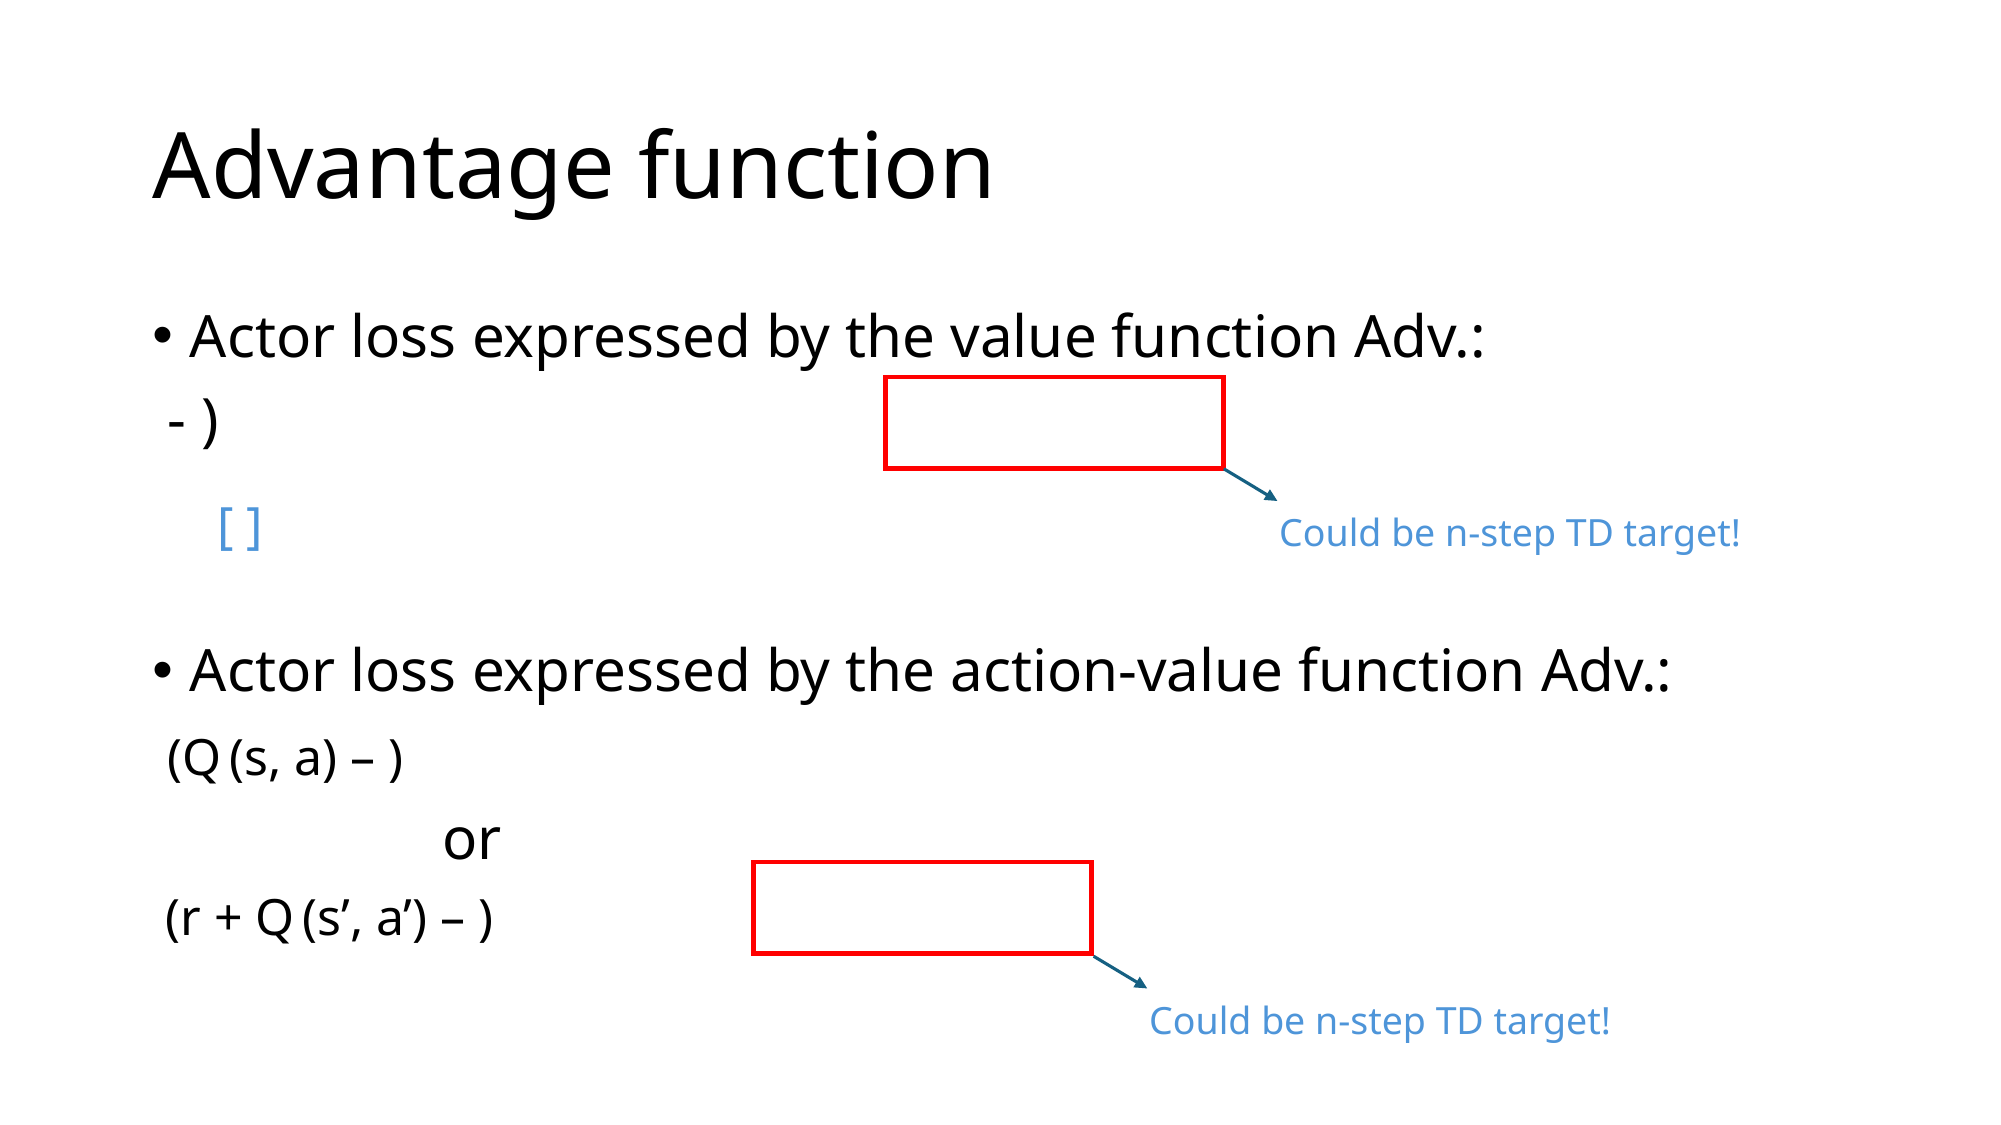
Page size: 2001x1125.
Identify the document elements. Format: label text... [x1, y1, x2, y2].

text_box Could be n-step TD target! [1134, 989, 1837, 1049]
text_box Could be n-step TD target! [1264, 501, 1967, 562]
text_box [752, 861, 1093, 955]
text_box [1093, 955, 1148, 989]
text_box [884, 376, 1225, 470]
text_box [1223, 468, 1278, 502]
title Advantage function [137, 59, 1863, 278]
